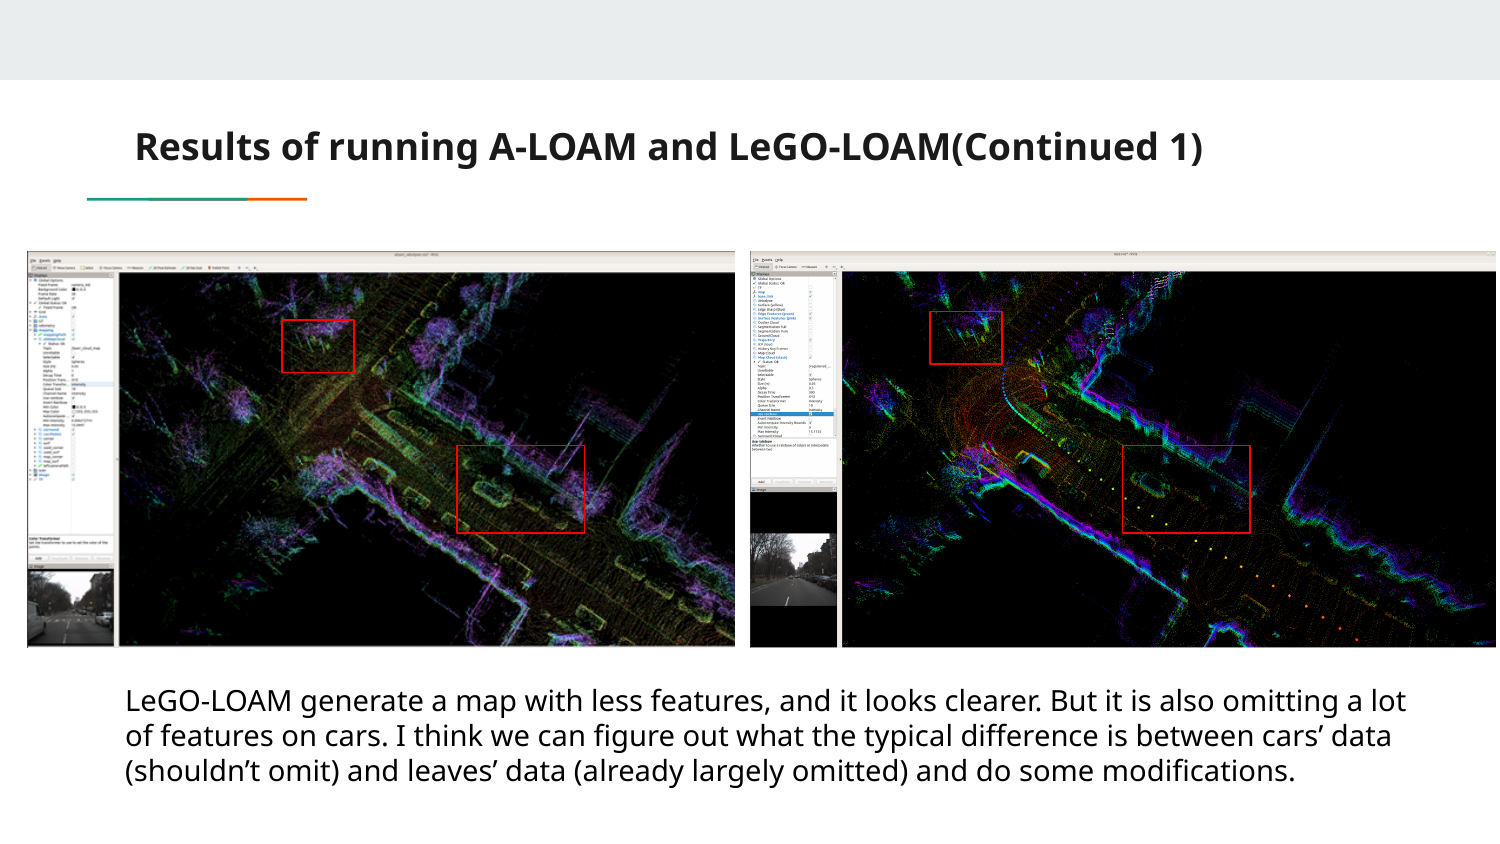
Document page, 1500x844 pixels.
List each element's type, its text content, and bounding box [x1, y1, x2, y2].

text_box LeGO-LOAM generate a map with less features, and it looks clearer. But it is also omitting a lot of features on cars. I think we can figure out what the typical difference is between cars’ data (shouldn’t omit) and leaves’ data (already largely omitted) and do some modifications. [110, 667, 1430, 797]
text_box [27, 251, 1496, 649]
title Results of running A-LOAM and LeGO-LOAM(Continued 1) [119, 108, 1381, 197]
